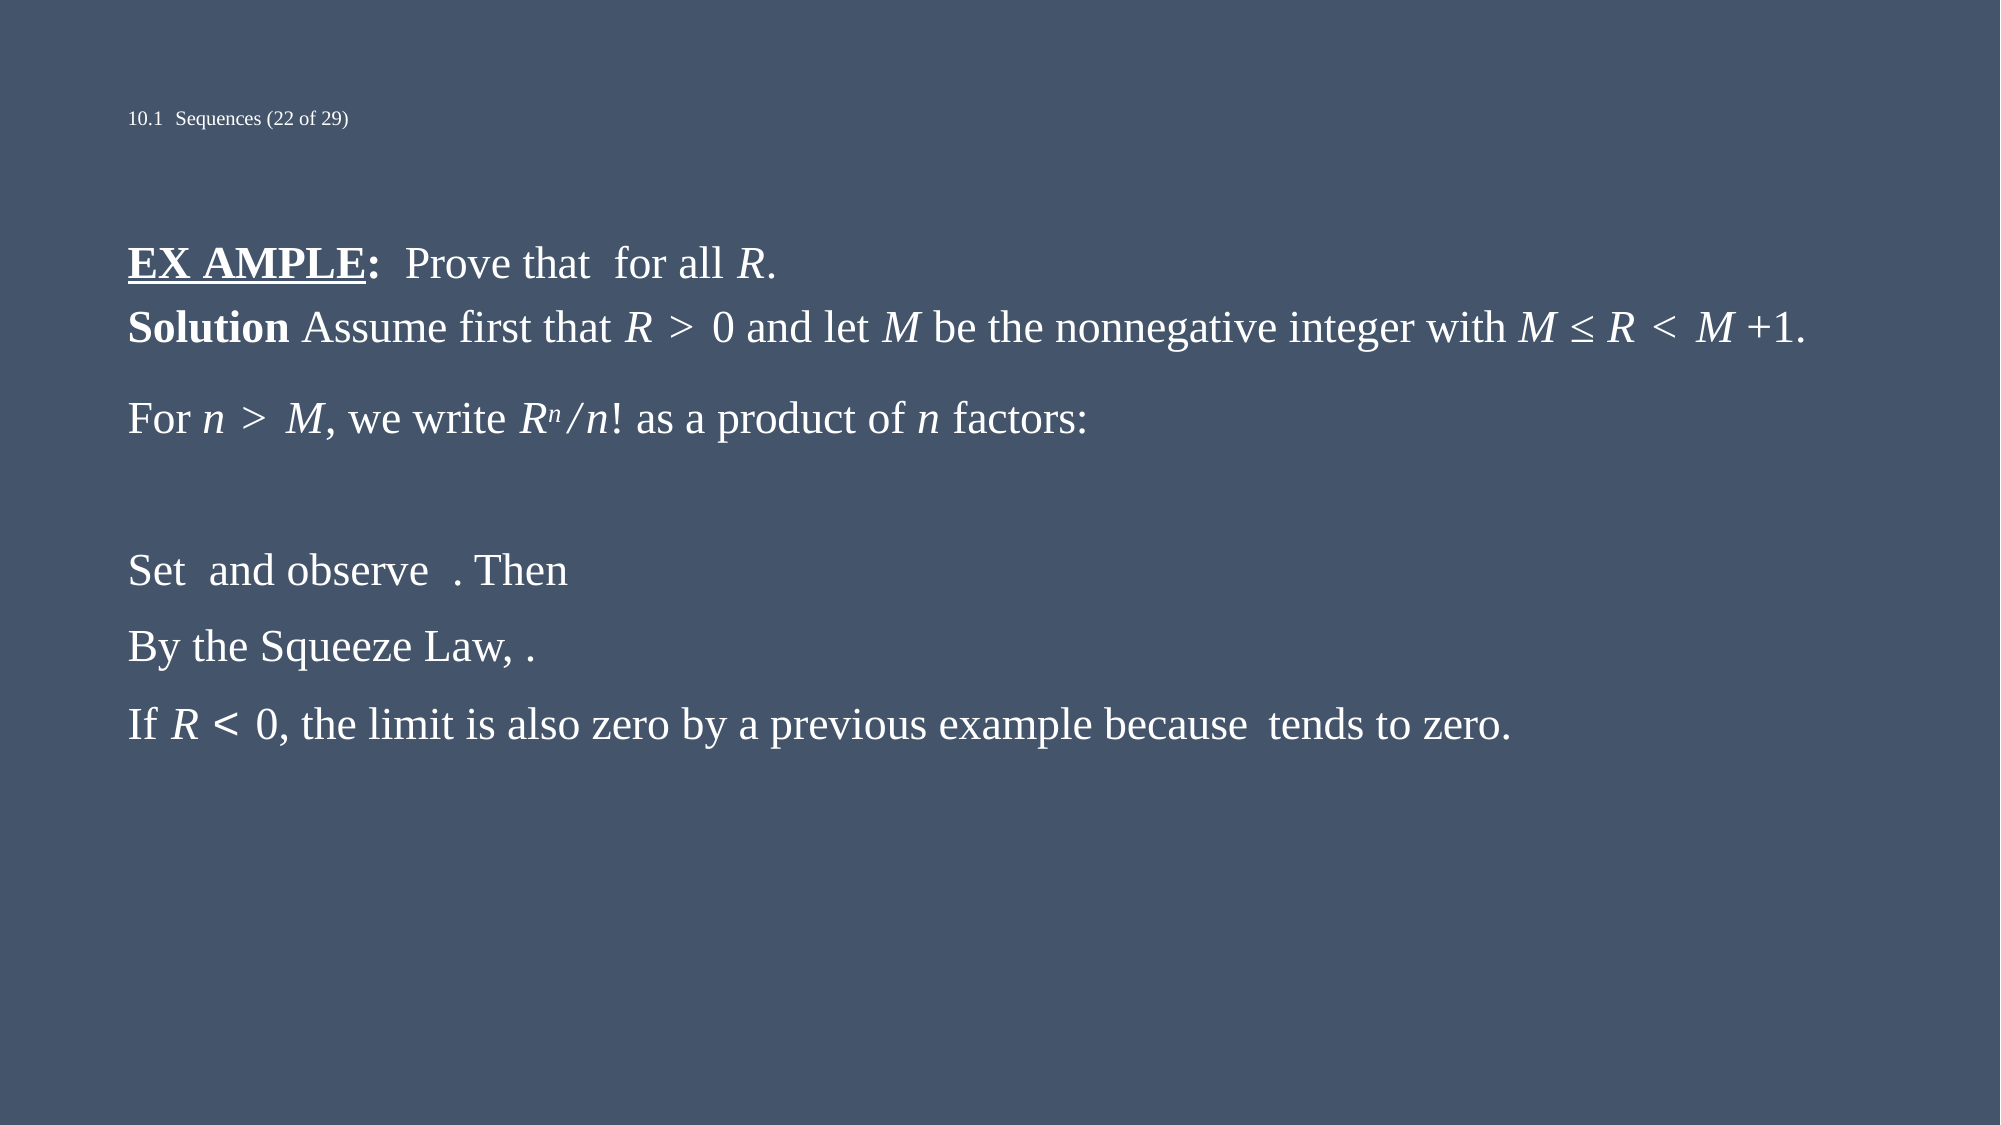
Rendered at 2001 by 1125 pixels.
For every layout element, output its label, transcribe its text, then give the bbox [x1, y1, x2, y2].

title 10.1 Sequences (22 of 29) [112, 99, 1775, 203]
